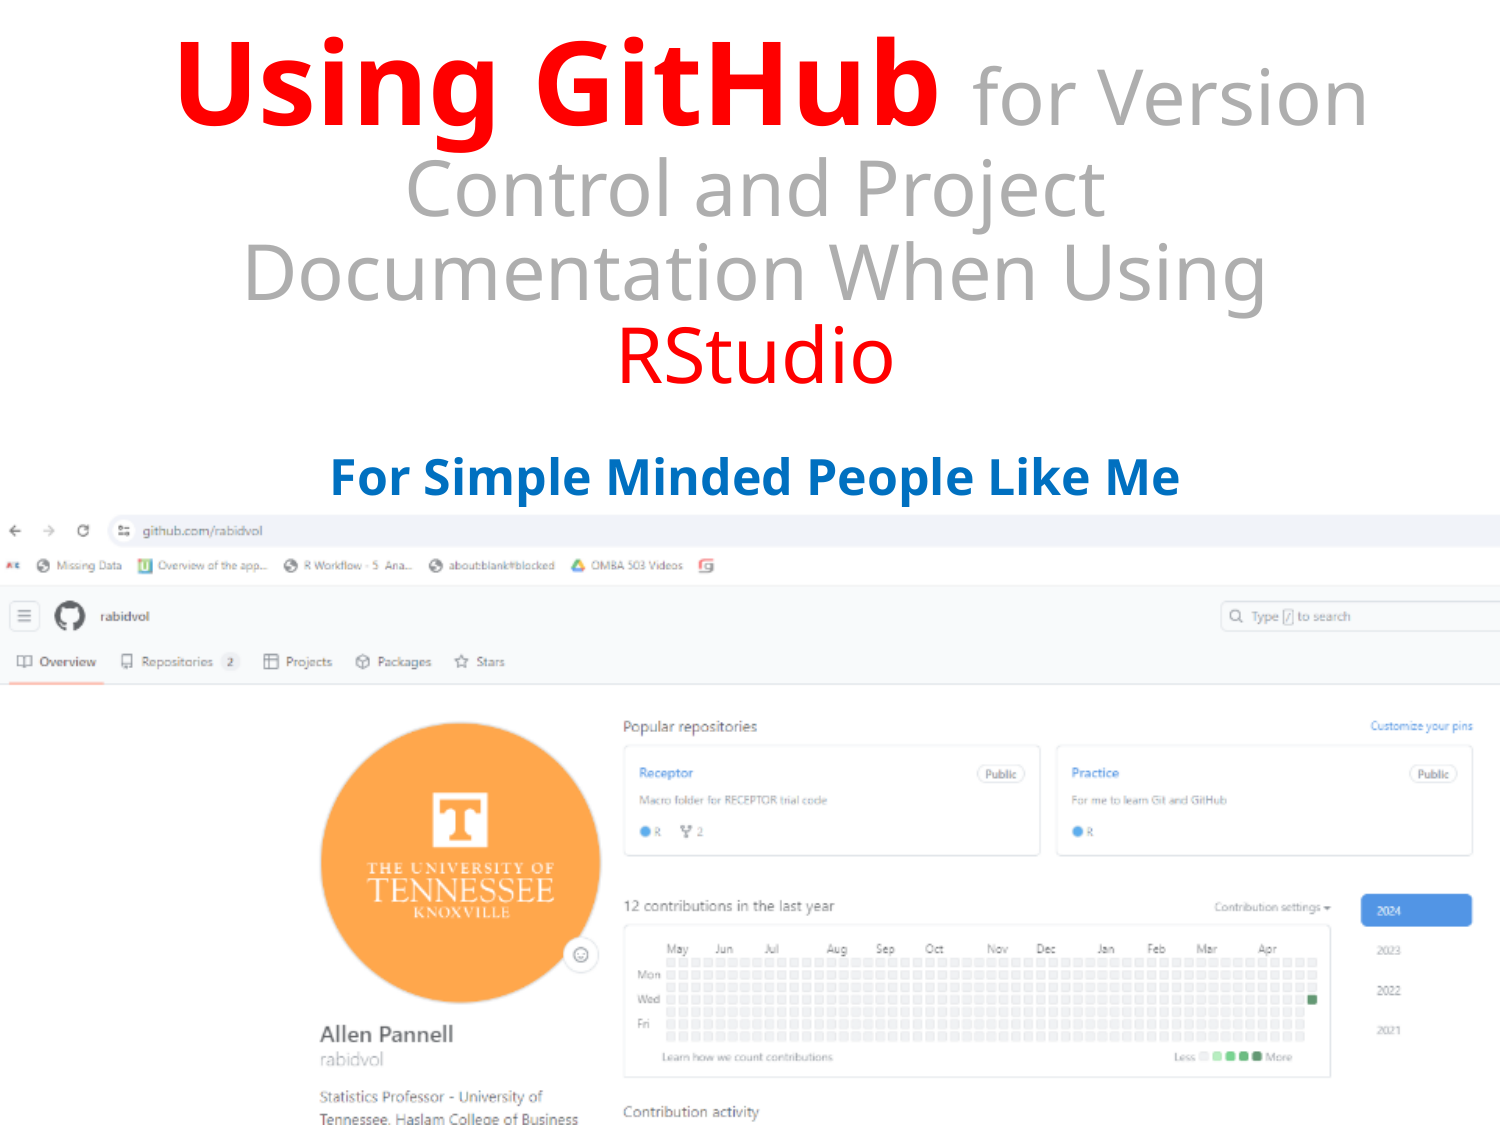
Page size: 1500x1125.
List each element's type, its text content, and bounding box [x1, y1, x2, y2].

picture [0, 511, 1500, 1125]
subtitle For Simple Minded People Like Me [193, 445, 1319, 511]
title Using GitHub for Version Control and Project Documentation When Using RStudio [118, 16, 1394, 409]
